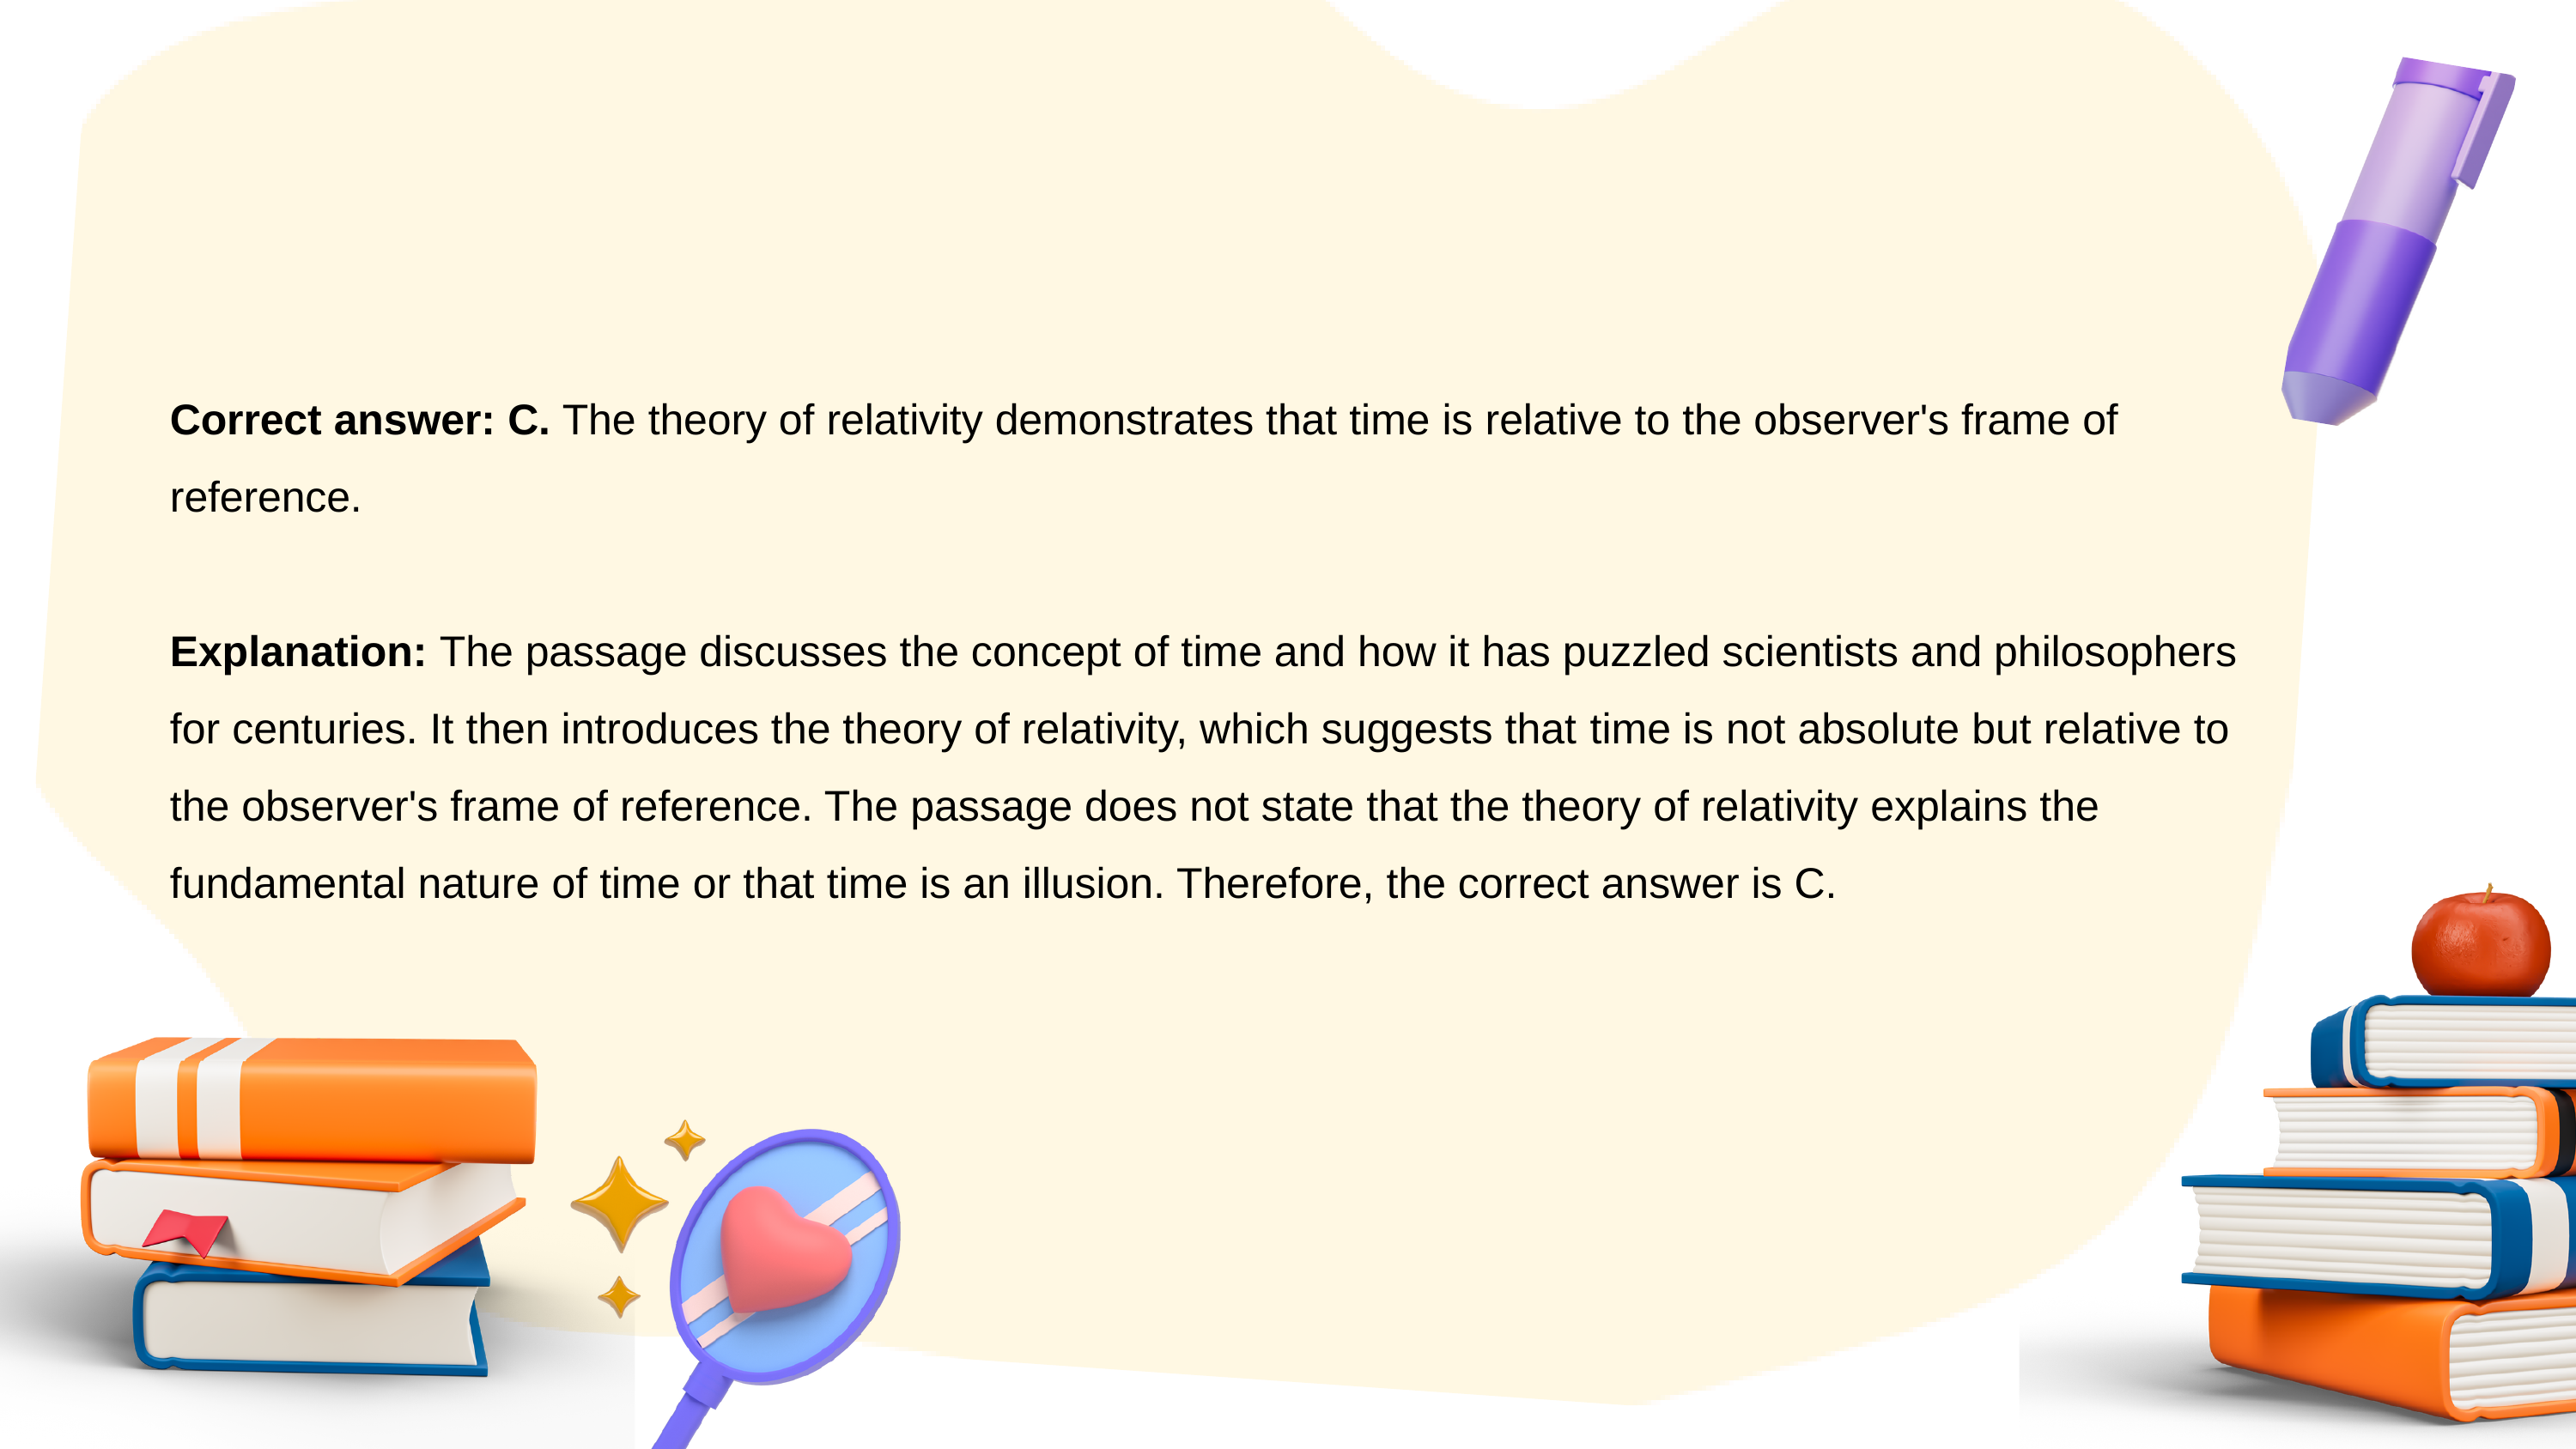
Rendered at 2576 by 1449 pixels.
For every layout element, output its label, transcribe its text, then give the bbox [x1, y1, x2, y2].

text_box [2019, 882, 2576, 1449]
text_box [570, 1119, 901, 1449]
text_box [17, 0, 2348, 1433]
text_box Correct answer: C. The theory of relativity demonstrates that time is relative to the observer's frame of reference. Explanation: The passage discusses the concept of time and how it has puzzled scientists and philosophers for centuries. It then introduces the theory of relativity, which suggests that time is not absolute but relative to the observer's frame of reference. The passage does not state that the theory of relativity explains the fundamental nature of time or that time is an illusion. Therefore, the correct answer is C. [169, 366, 2433, 985]
text_box [0, 1037, 635, 1449]
text_box [2285, 45, 2517, 446]
